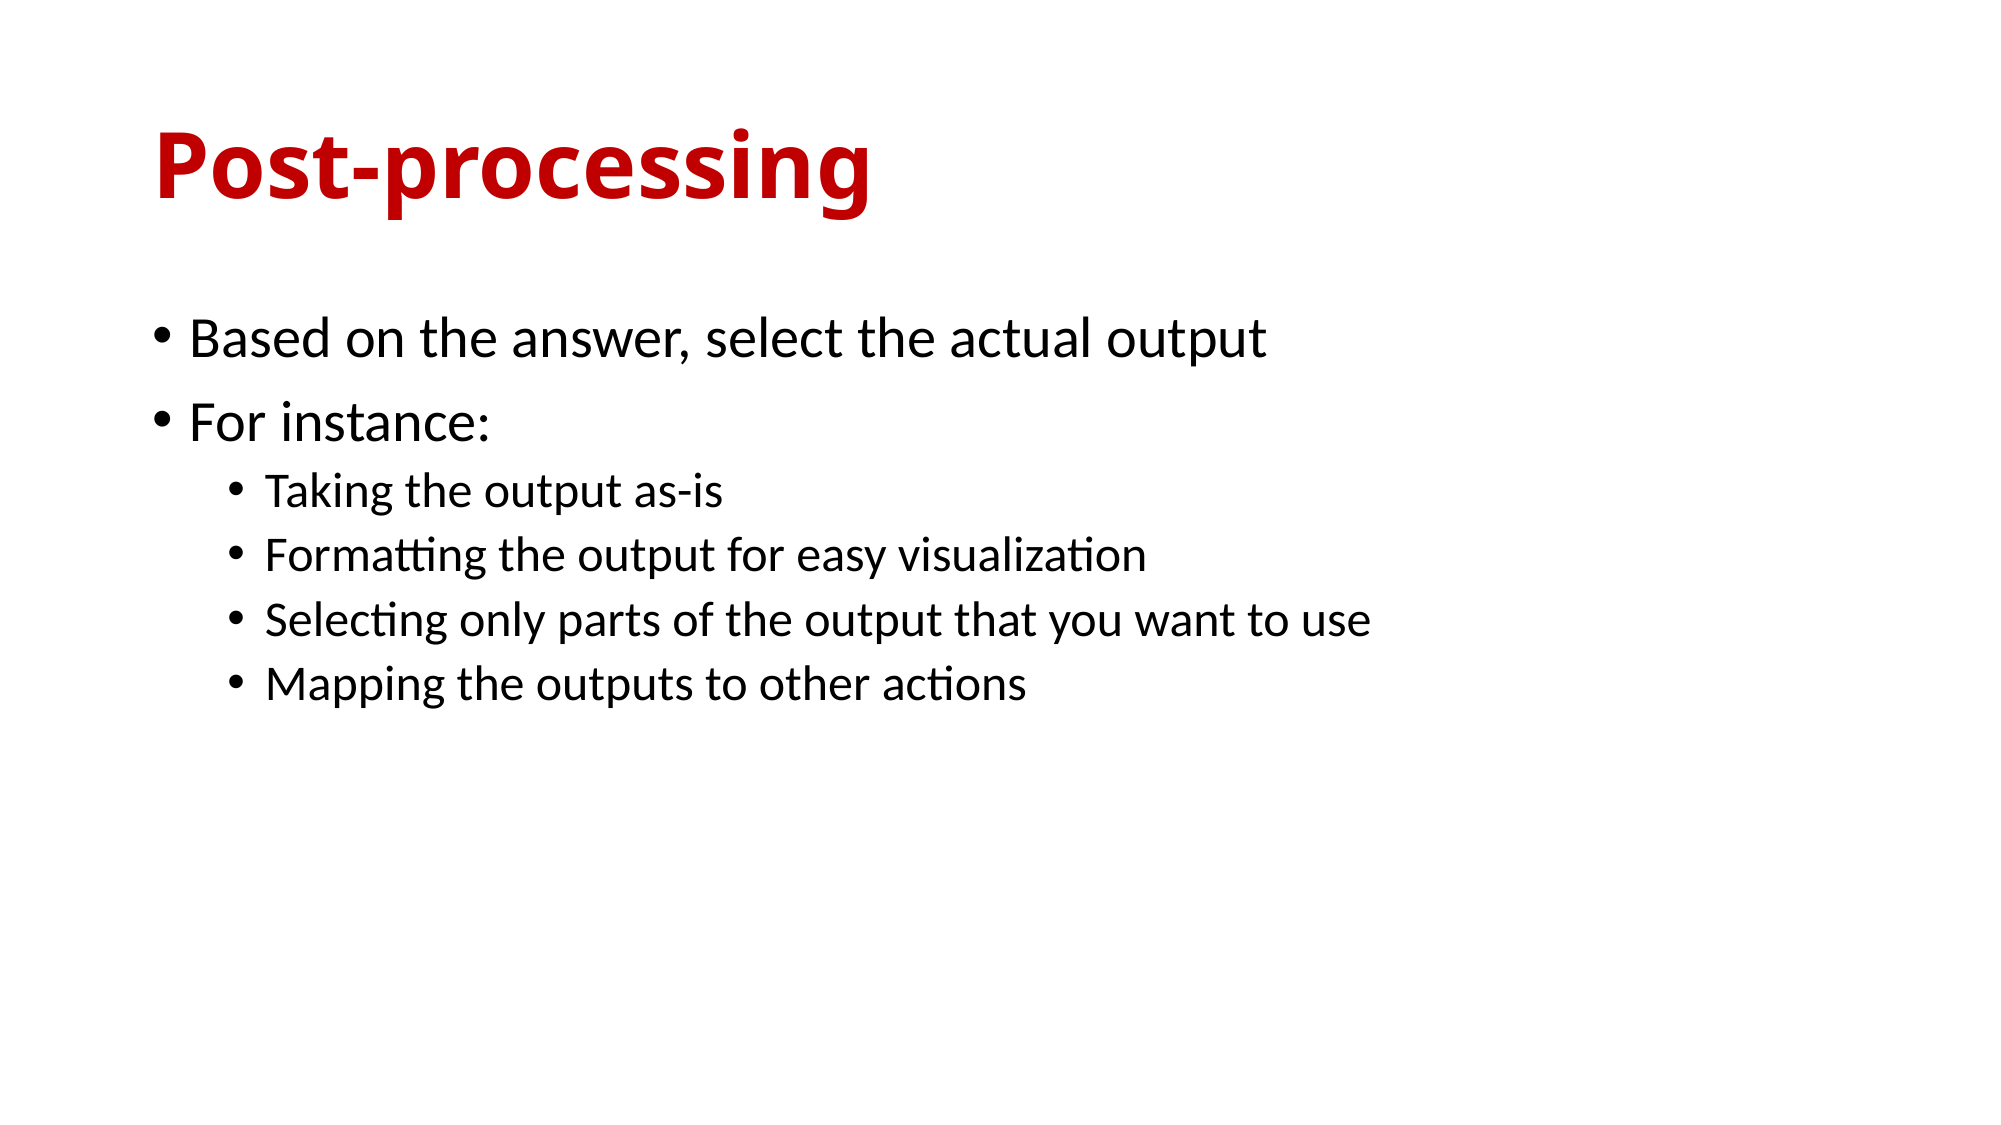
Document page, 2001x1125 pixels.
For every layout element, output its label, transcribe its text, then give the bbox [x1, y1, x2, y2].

list Based on the answer, select the actual output For instance: Taking the output as-is Formatting the output for easy visualization Selecting only parts of the output that you want to use Mapping the outputs to other actions [137, 299, 1863, 1014]
title Post-processing [137, 59, 1863, 278]
